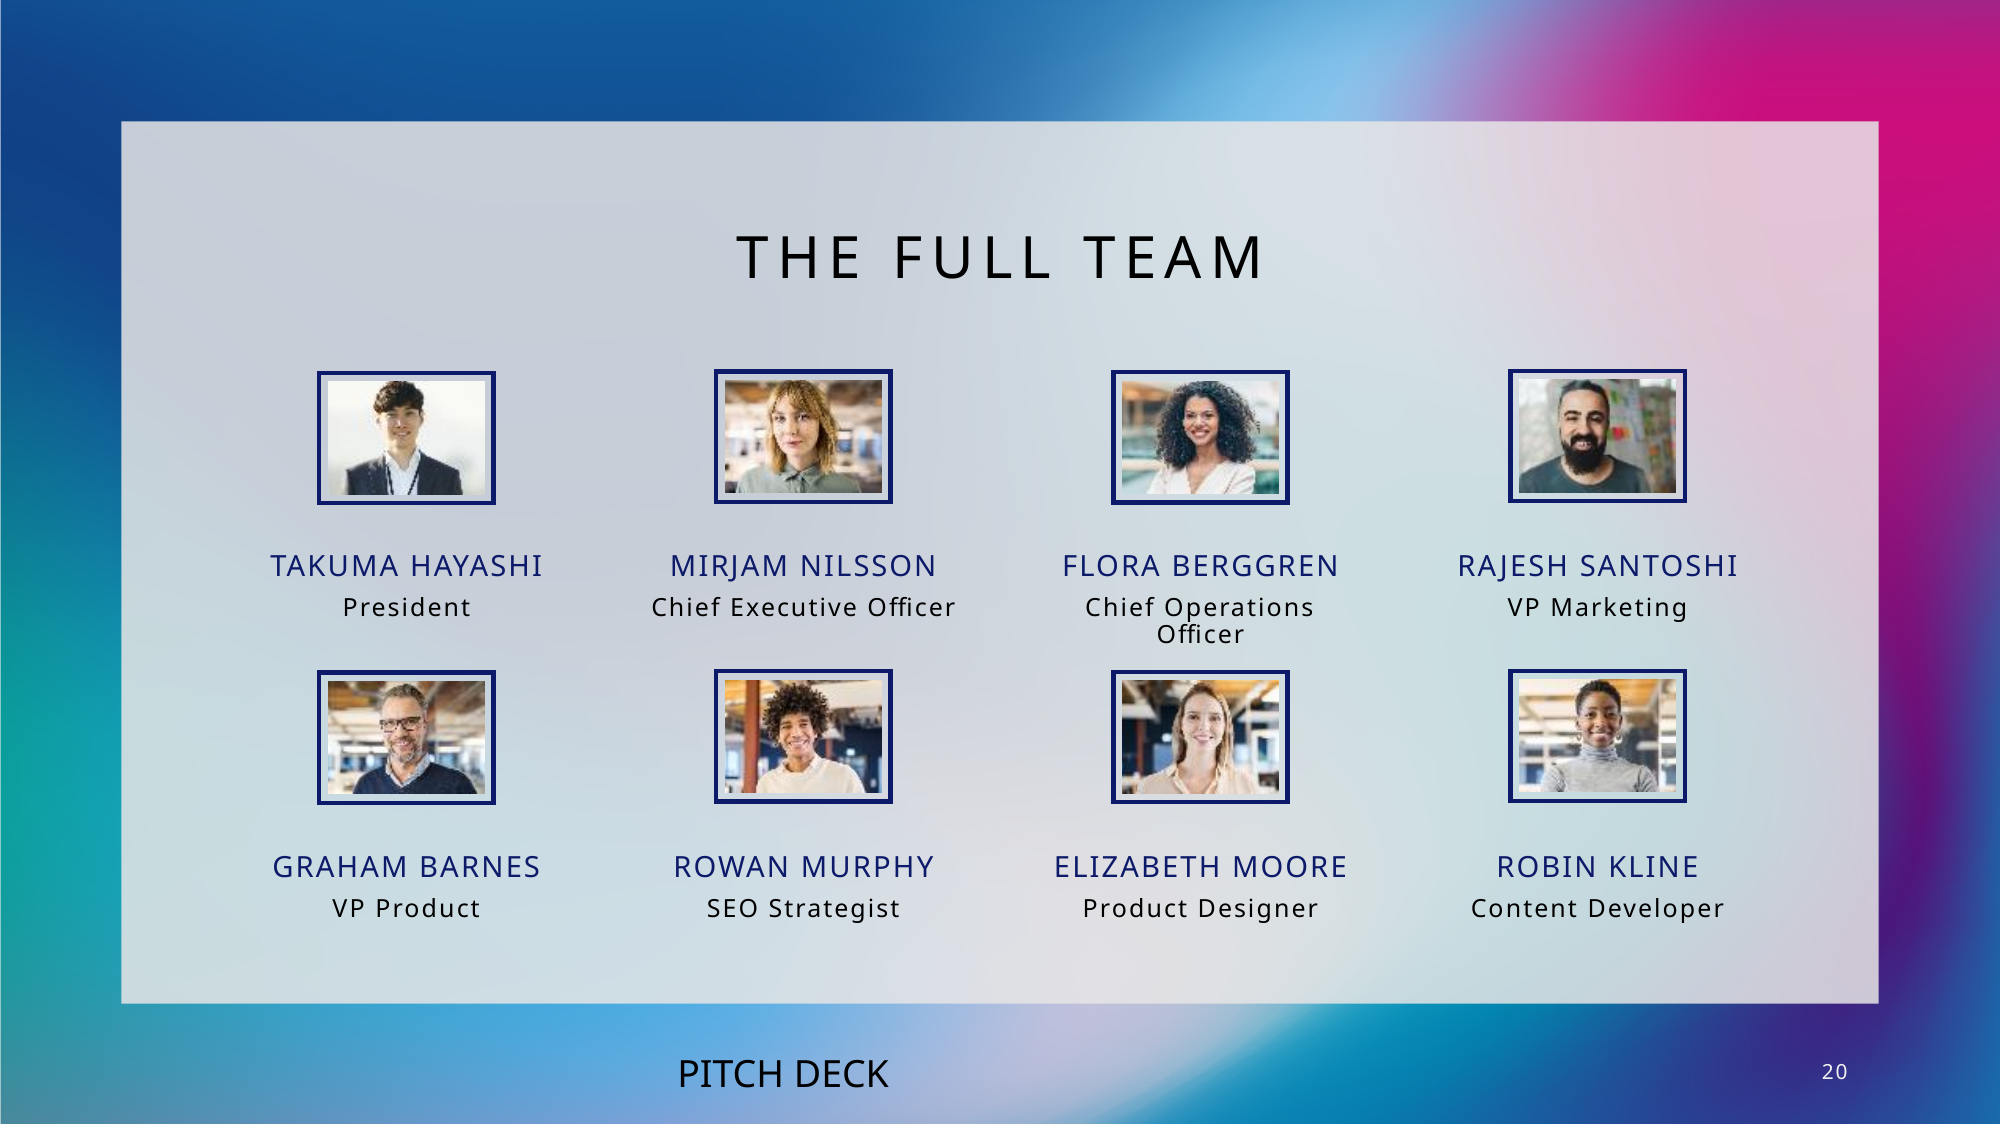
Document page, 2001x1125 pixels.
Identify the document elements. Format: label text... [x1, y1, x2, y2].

picture [328, 681, 485, 794]
list Mirjam Nilsson​​ [629, 535, 978, 587]
list Rajesh Santoshi​​ [1423, 535, 1772, 587]
list Flora Berggren​​ [1026, 535, 1375, 587]
footer PITCH DECK [662, 1042, 1338, 1103]
list Chief Operations Officer​ [1026, 587, 1375, 652]
picture [725, 680, 882, 793]
list Rowan Murphy​ [629, 836, 978, 888]
list Takuma Hayashi​ [232, 535, 581, 587]
list VP Product​ [232, 888, 581, 943]
list SEO Strategist​ [629, 888, 978, 943]
slide_number 20 [1412, 1042, 1863, 1103]
picture [1519, 379, 1676, 493]
list Chief Executive Officer​ [629, 587, 978, 652]
list Robin Kline​ [1423, 836, 1772, 888]
list VP Marketing​ [1423, 587, 1772, 652]
picture [328, 381, 485, 495]
list Product Designer​ [1026, 888, 1375, 943]
list President​ [232, 587, 581, 652]
picture [725, 380, 882, 493]
title The Full team [402, 194, 1598, 299]
list Content Developer​ [1423, 888, 1772, 943]
picture [1122, 680, 1279, 794]
picture [1122, 381, 1279, 494]
list Elizabeth Moore​ [1026, 836, 1375, 888]
list Graham Barnes​ [232, 836, 581, 888]
picture [0, 0, 2000, 1125]
picture [1519, 679, 1676, 793]
